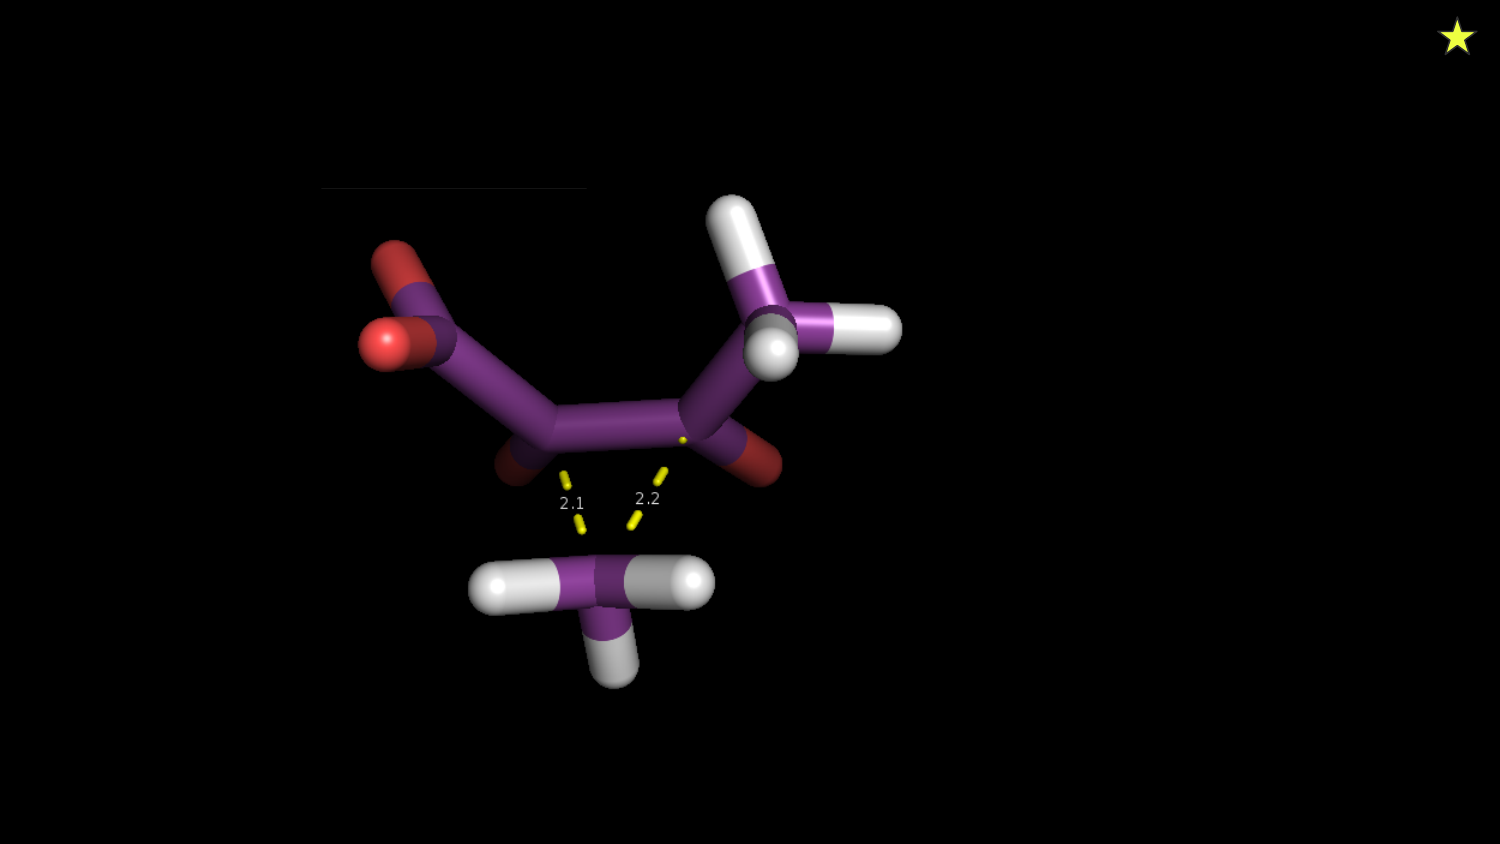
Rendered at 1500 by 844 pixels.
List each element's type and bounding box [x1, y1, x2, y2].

text_box [1437, 17, 1477, 55]
picture [321, 188, 924, 700]
